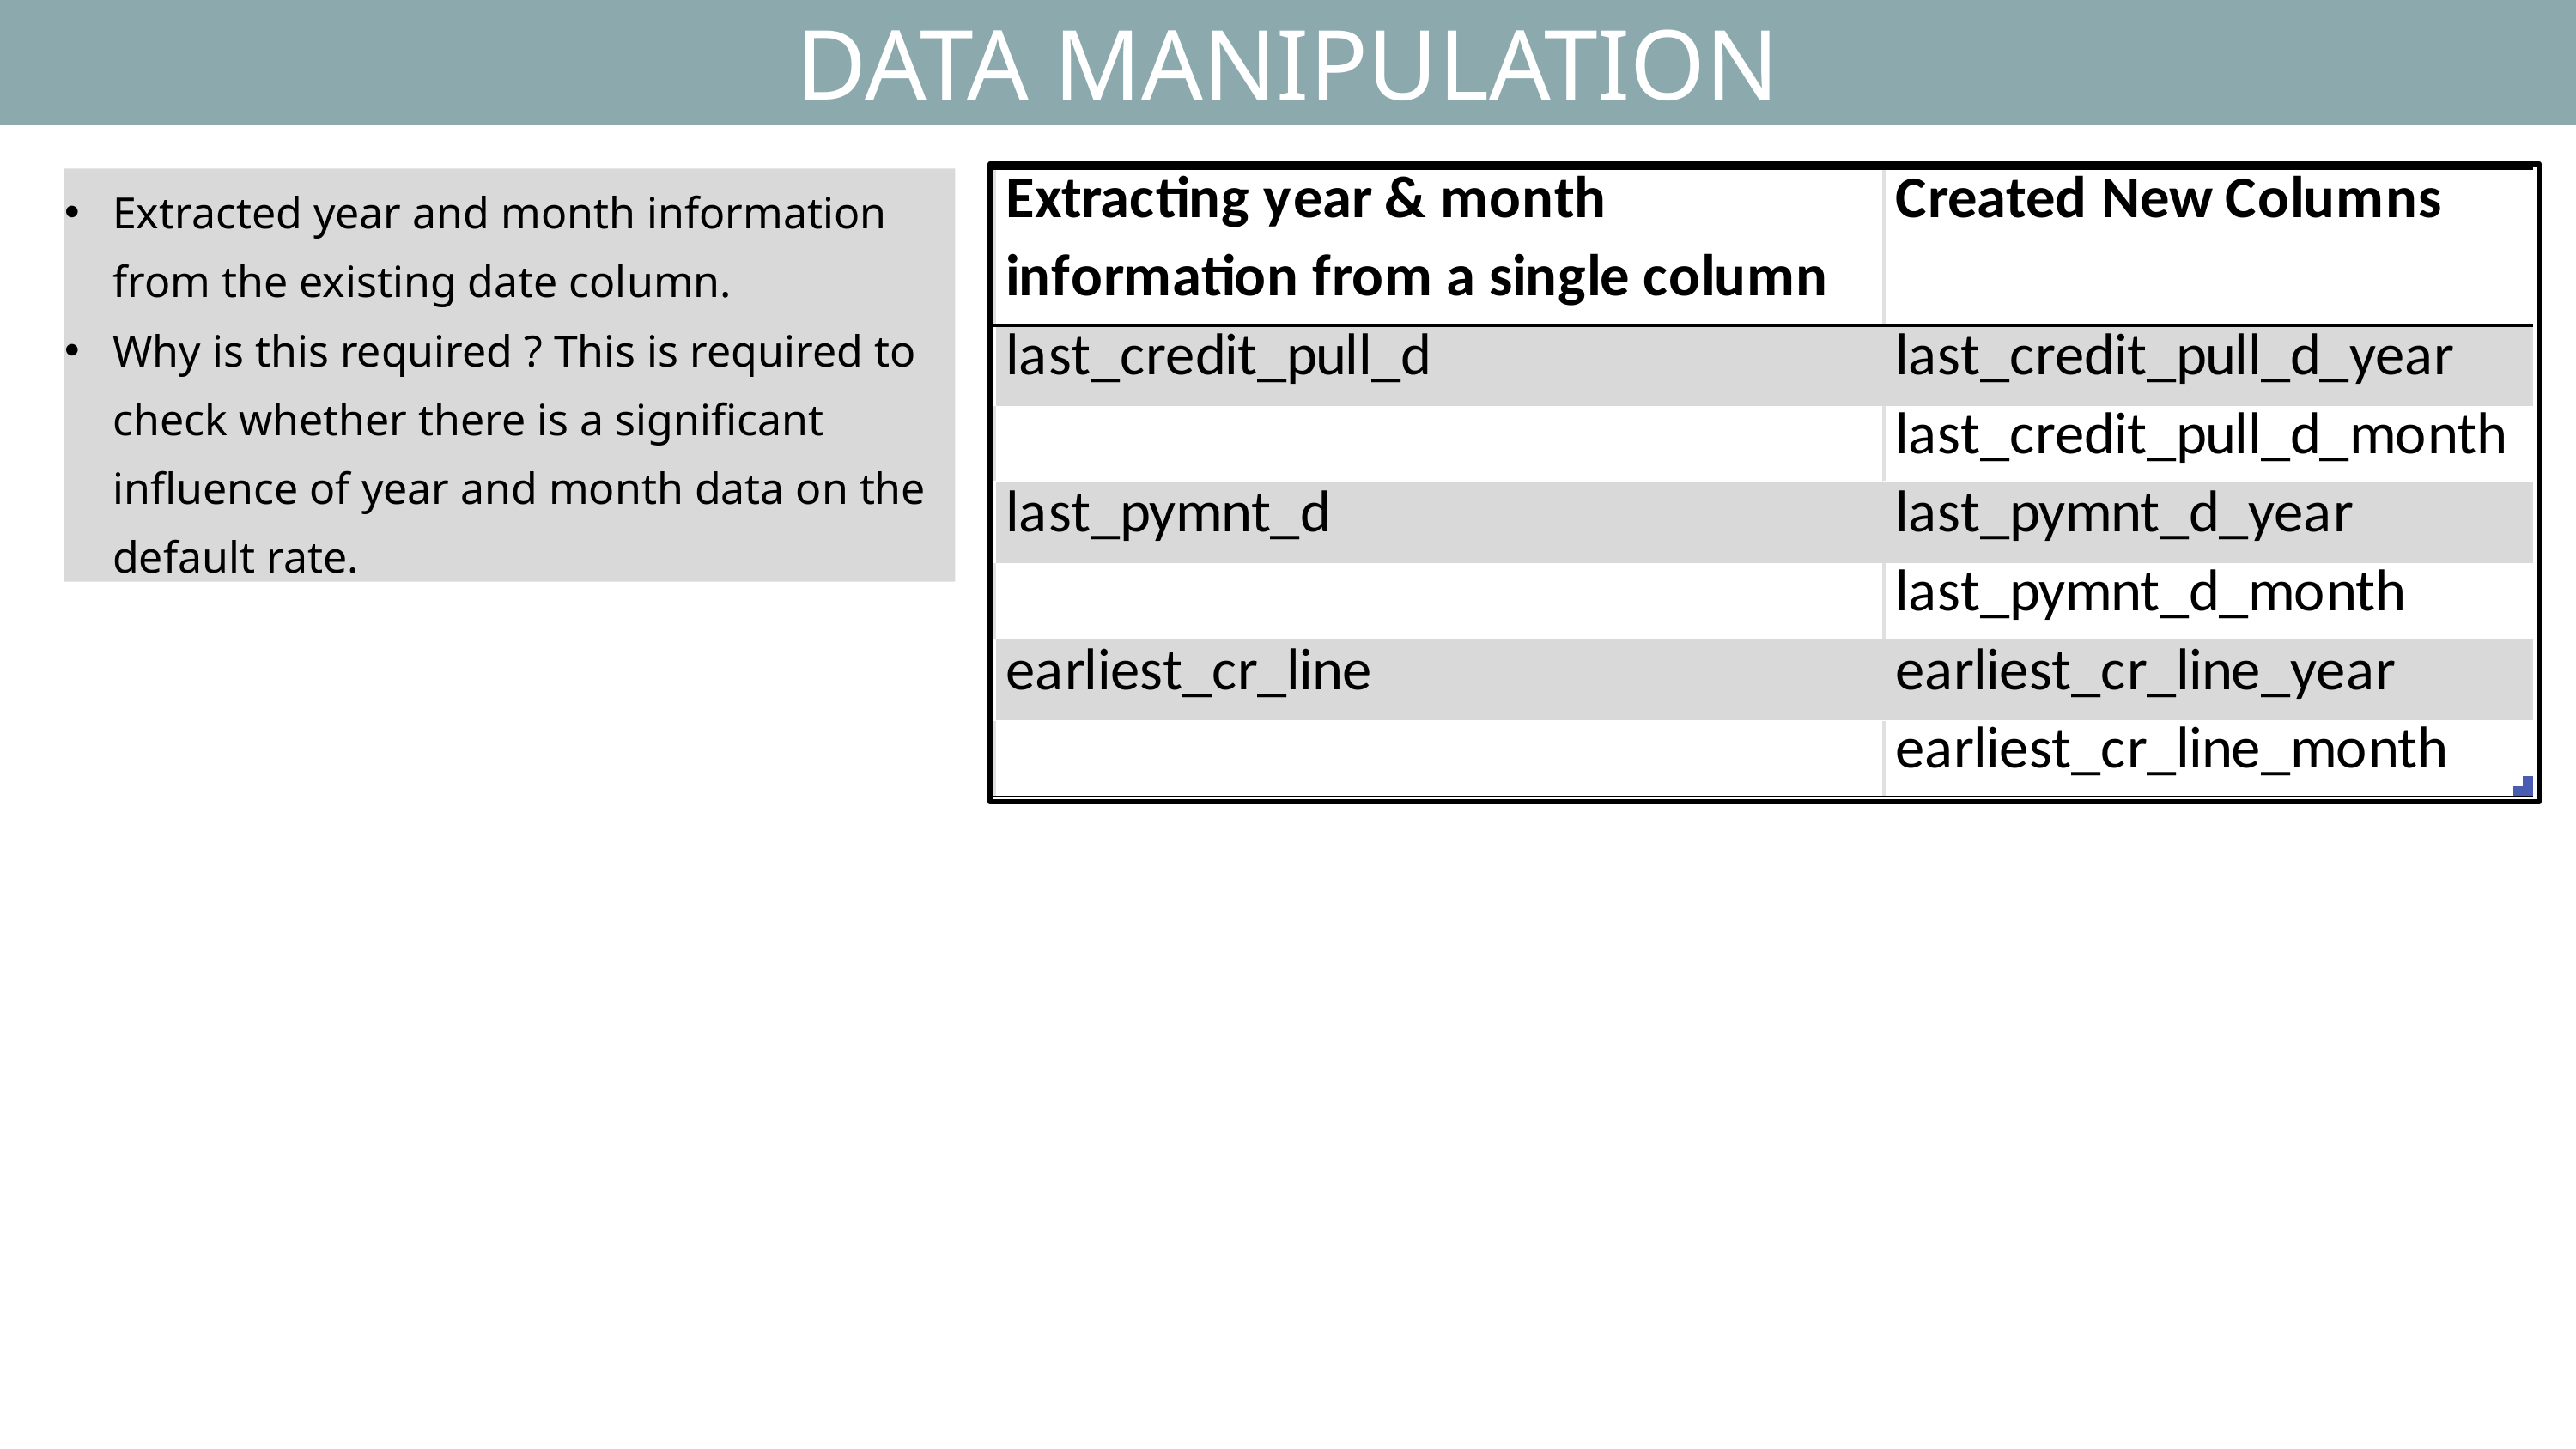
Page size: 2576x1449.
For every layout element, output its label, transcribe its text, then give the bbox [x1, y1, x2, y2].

picture [993, 166, 2537, 800]
text_box Extracted year and month information from the existing date column. Why is this required ? This is required to check whether there is a significant influence of year and month data on the default rate. [64, 168, 956, 582]
text_box DATA MANIPULATION [0, 0, 2576, 125]
